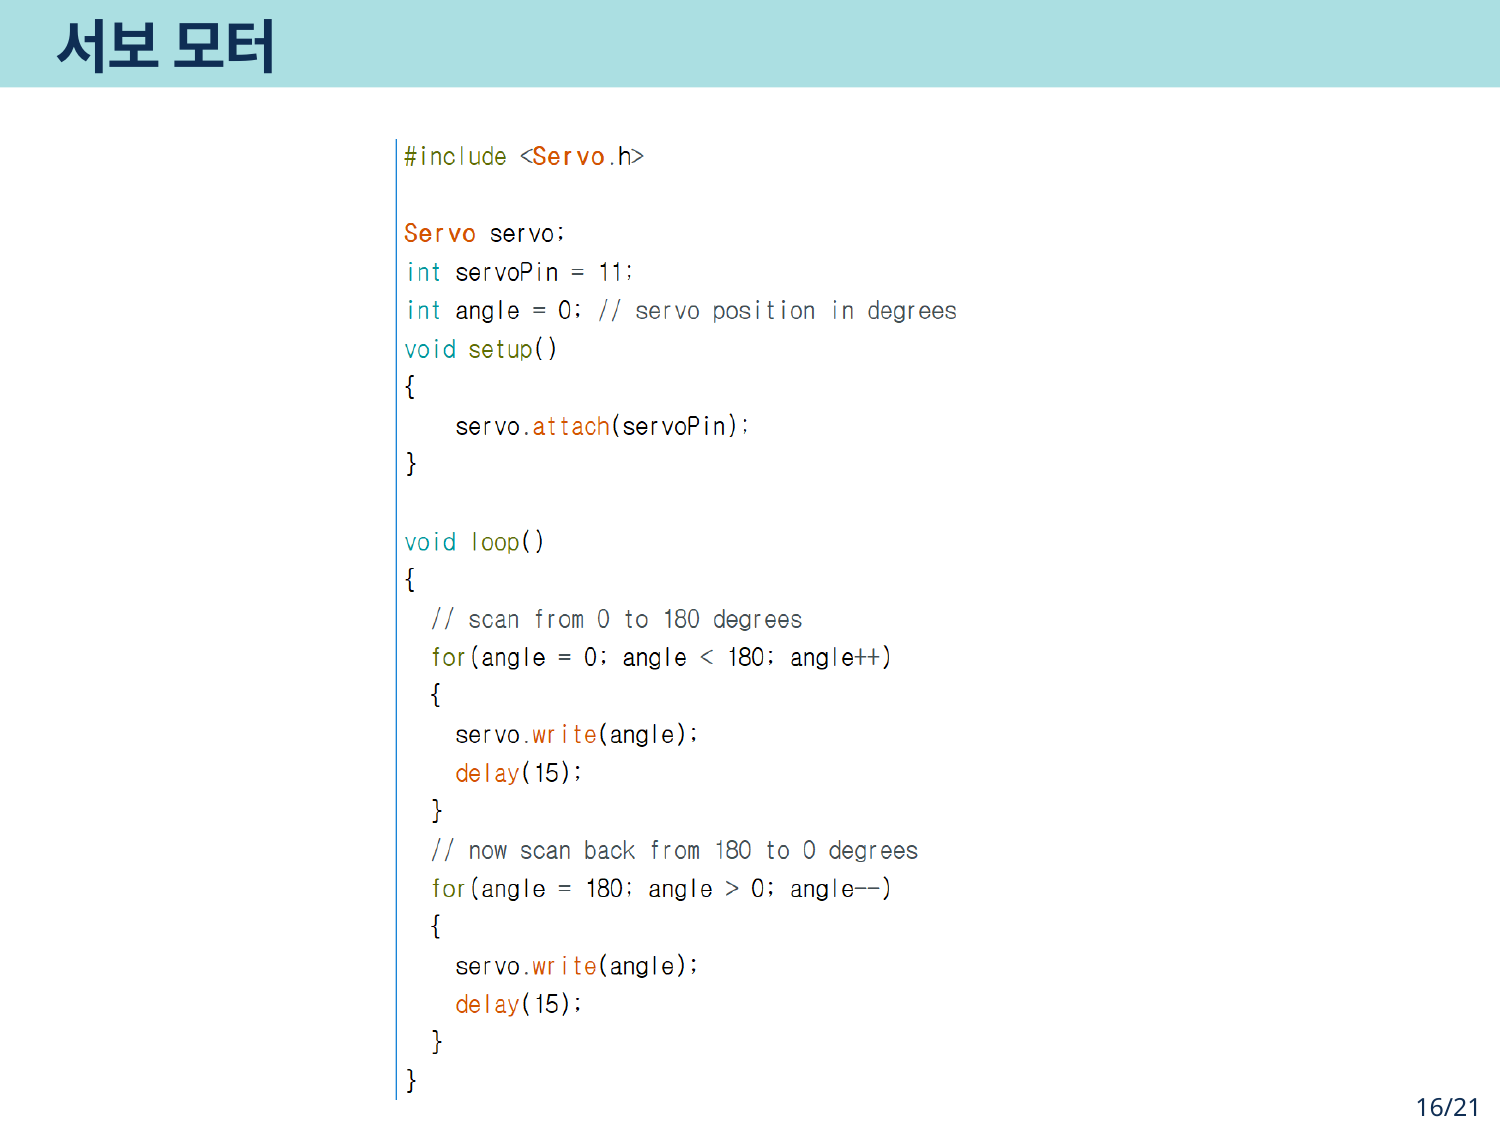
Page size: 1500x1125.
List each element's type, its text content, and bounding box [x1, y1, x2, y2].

picture [395, 139, 1034, 1100]
title 서보 모터 [40, 5, 1288, 84]
